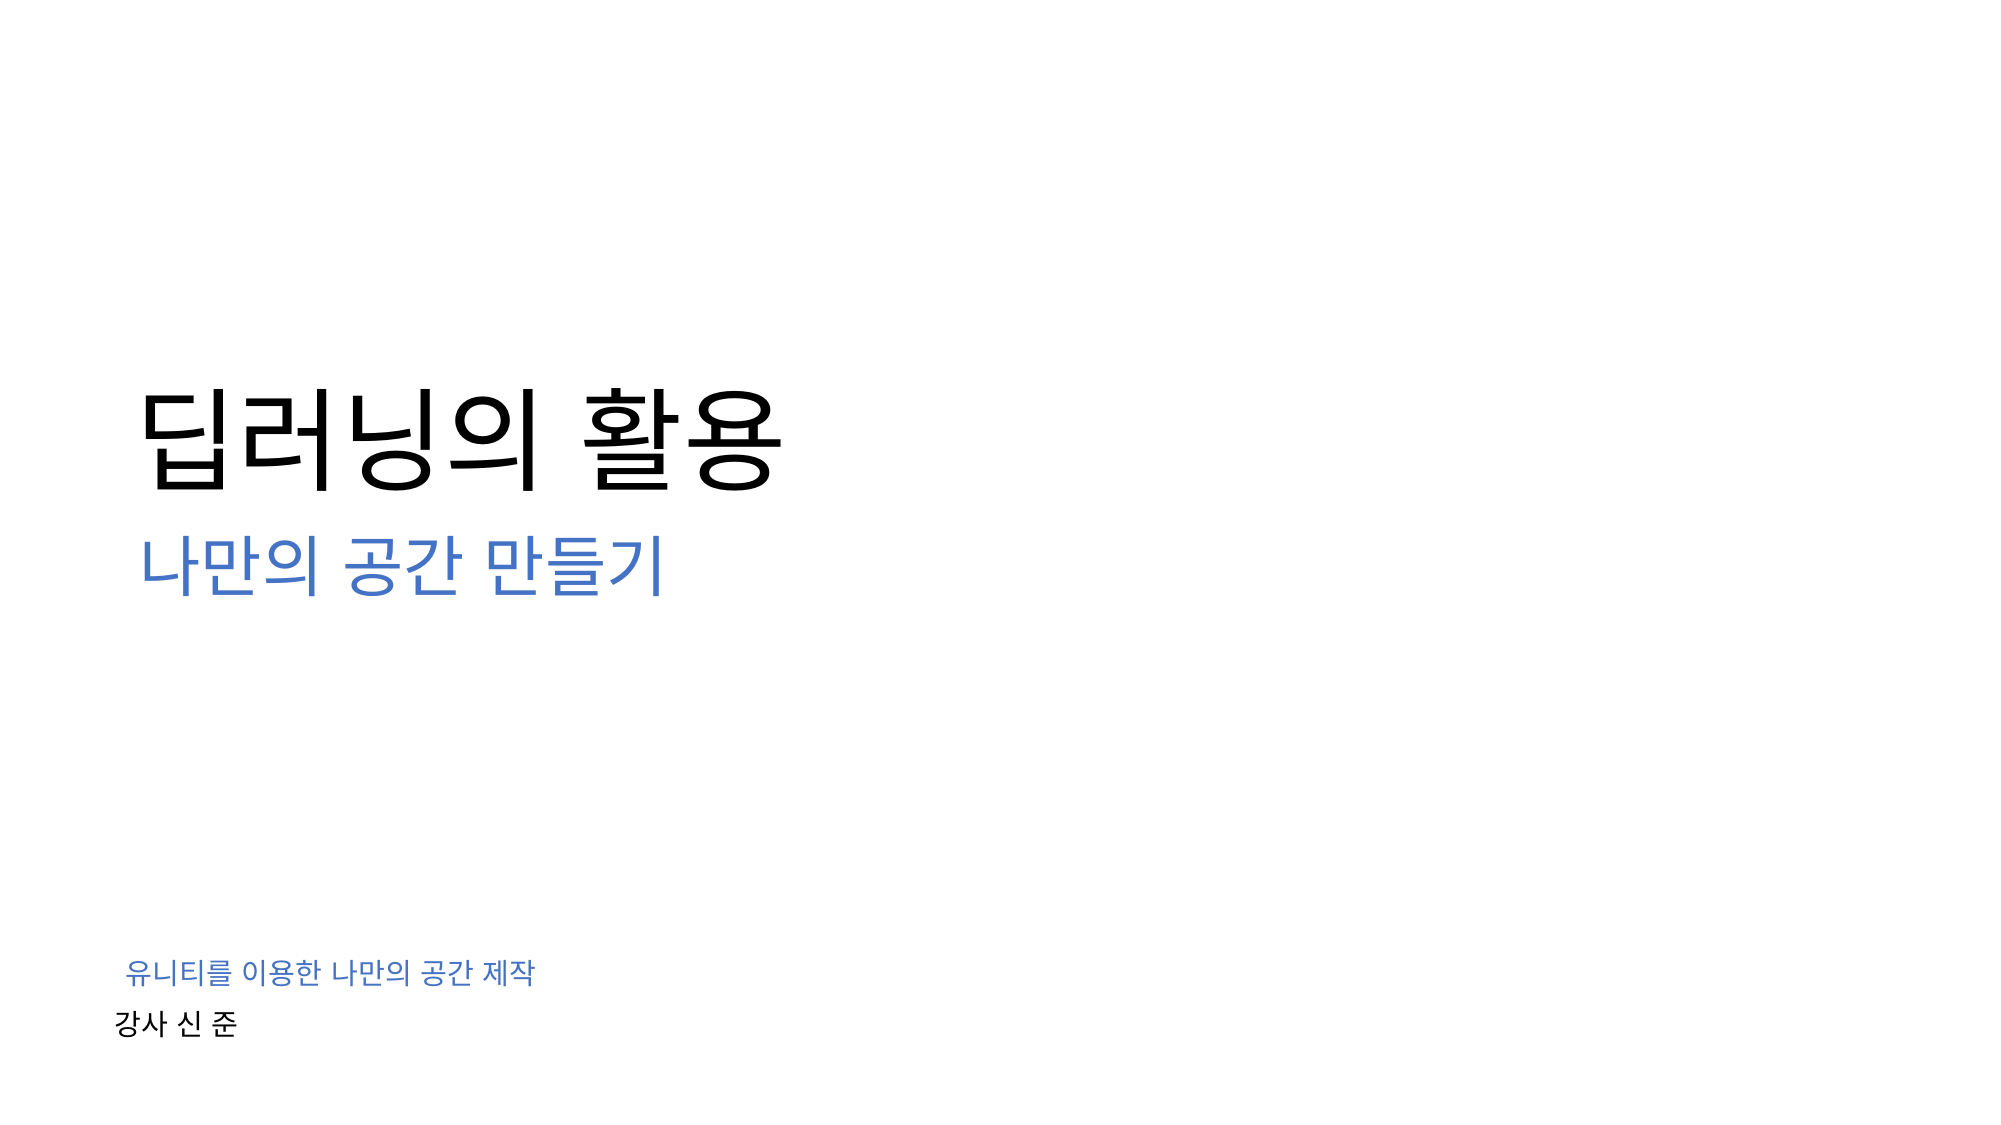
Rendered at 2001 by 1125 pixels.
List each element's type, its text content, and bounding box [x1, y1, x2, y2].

text_box 나만의 공간 만들기 [124, 517, 684, 612]
text_box 유니티를 이용한 나만의 공간 제작 [111, 948, 552, 998]
text_box 강사 신 준 [99, 998, 254, 1049]
text_box 딥러닝의 활용 [119, 363, 802, 513]
